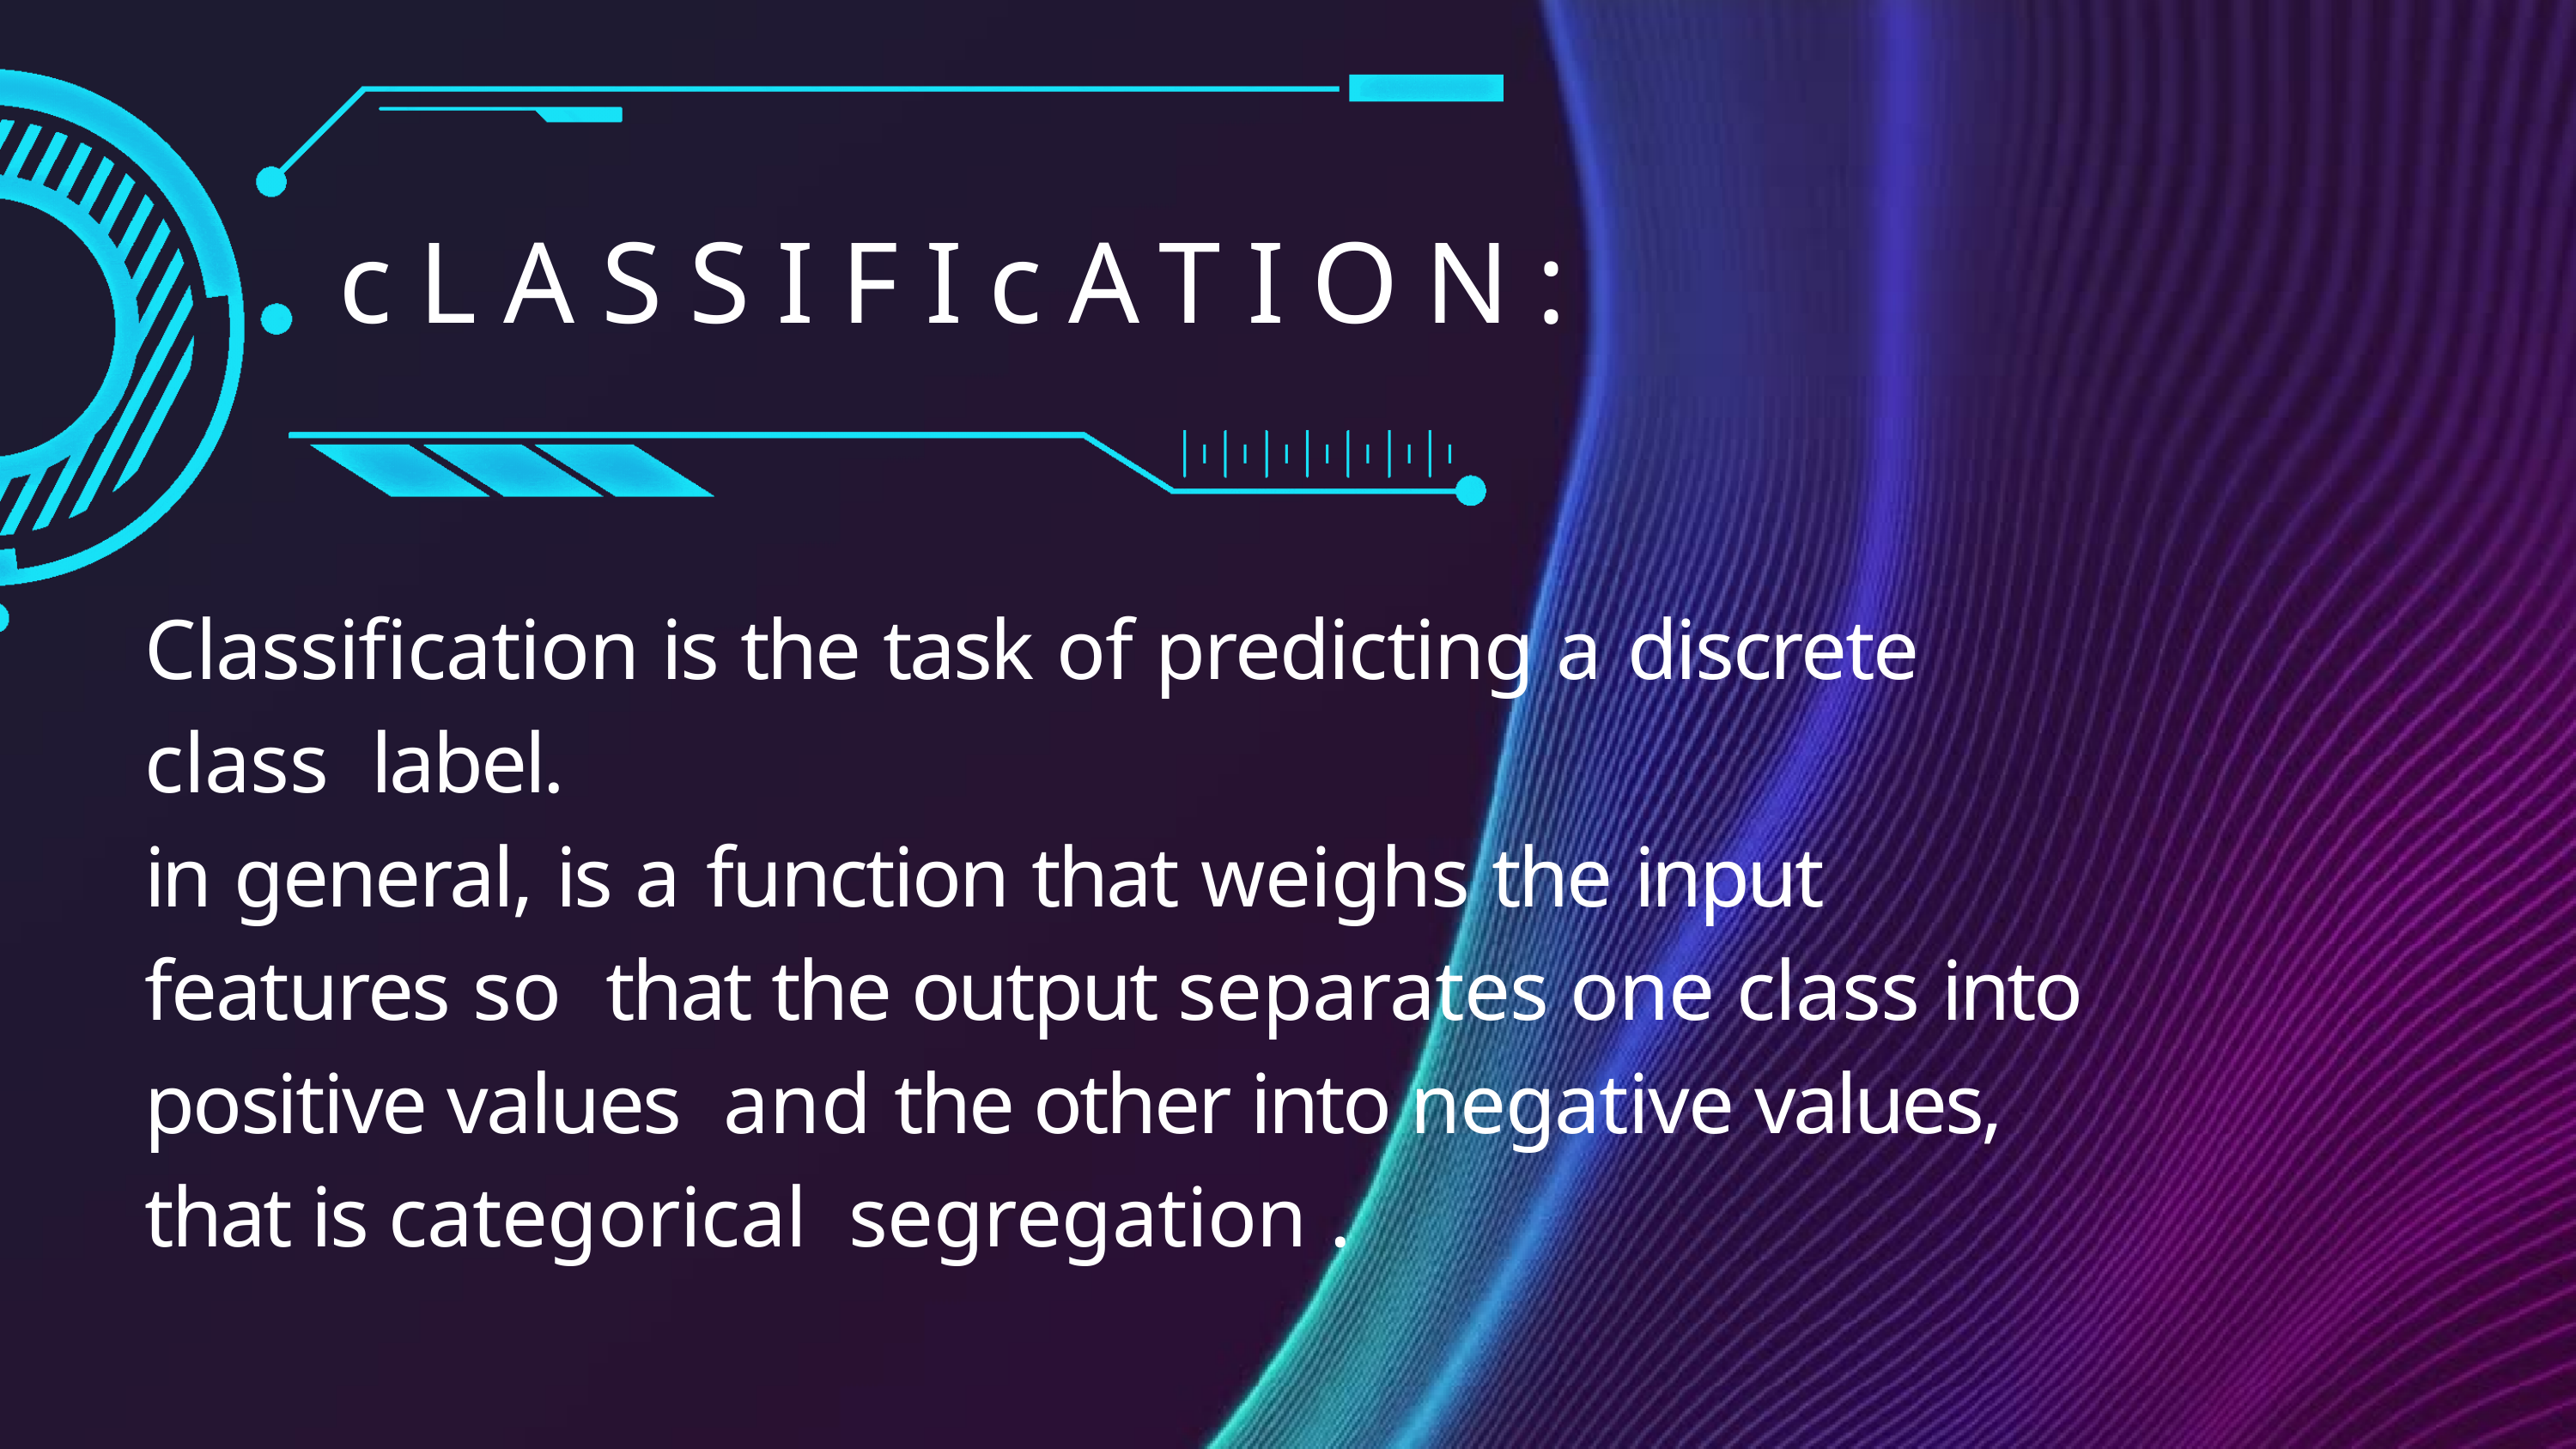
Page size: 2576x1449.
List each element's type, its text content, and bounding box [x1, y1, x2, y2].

text_box Classification is the task of predicting a discrete class label. in general, is a function that weighs the input features so that the output separates one class into positive values and the other into negative values, that is categorical segregation . [143, 580, 2152, 1264]
title cLASSIFIcATION: [1509, 209, 1638, 454]
picture [0, 0, 2576, 1449]
